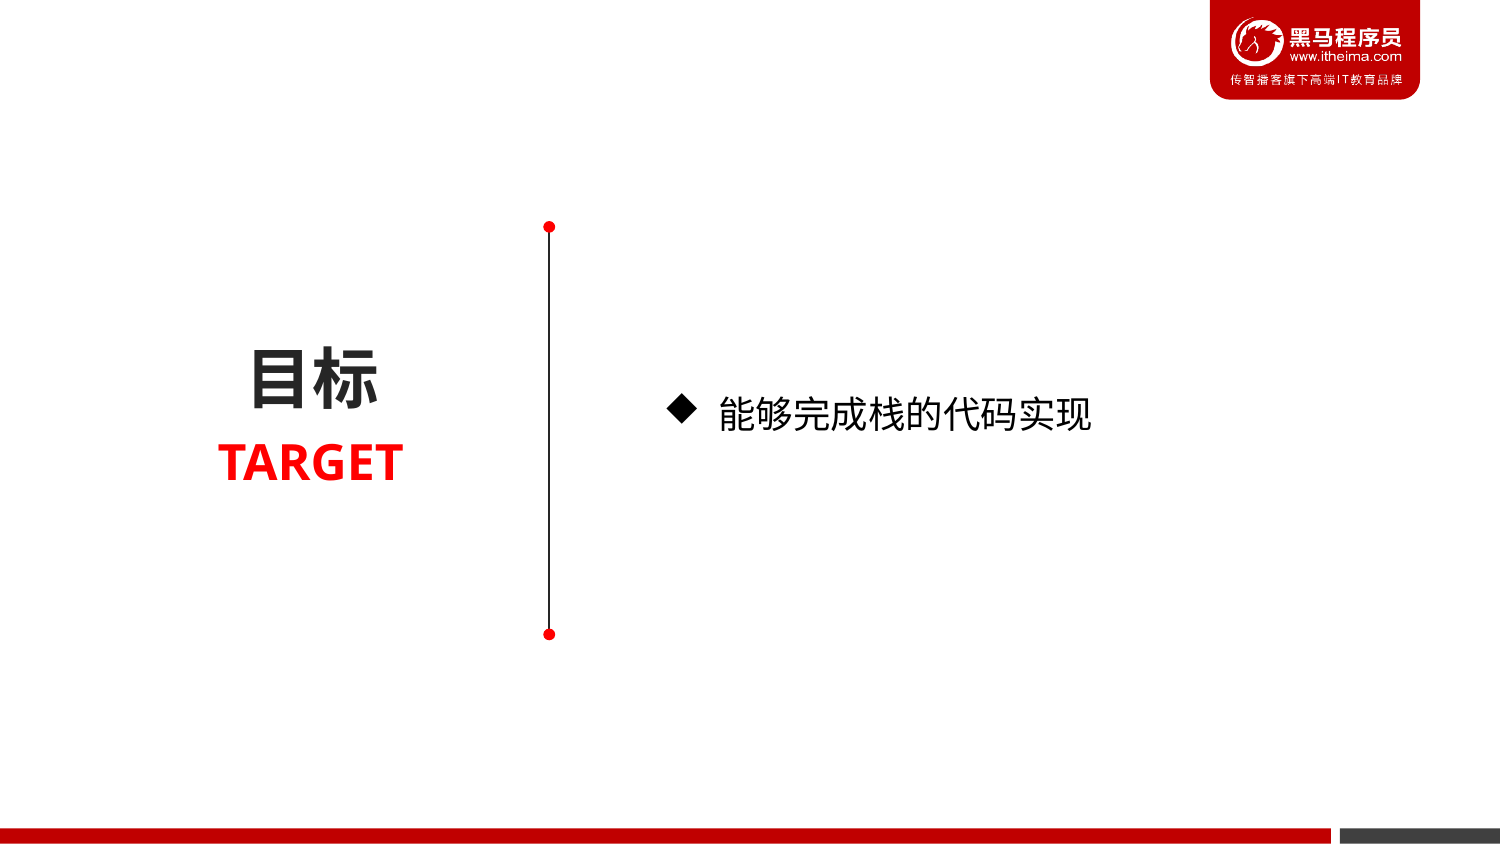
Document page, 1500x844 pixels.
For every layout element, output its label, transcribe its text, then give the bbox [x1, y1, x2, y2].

picture [1212, 8, 1421, 94]
text_box 目标 [171, 315, 454, 449]
text_box TARGET [206, 422, 544, 507]
text_box 能够完成栈的代码实现 [648, 338, 1108, 444]
text_box [541, 219, 558, 234]
text_box [541, 628, 558, 643]
